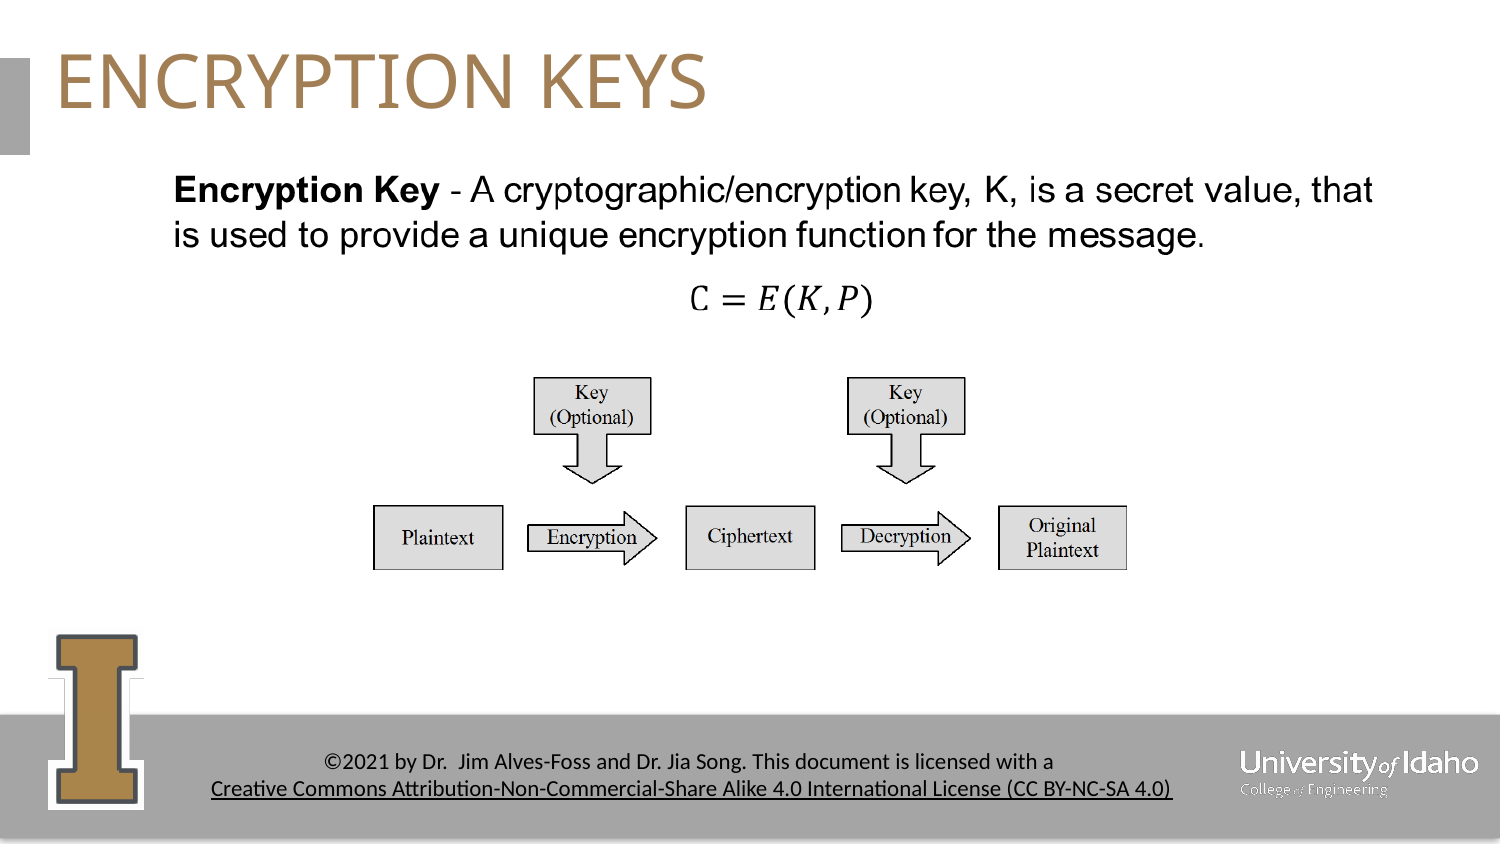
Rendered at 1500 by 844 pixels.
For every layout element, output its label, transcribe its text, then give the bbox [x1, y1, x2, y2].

list [150, 154, 1405, 697]
picture [373, 374, 1127, 570]
picture [48, 627, 144, 810]
title ENCRYPTION KEYS [54, 33, 1405, 128]
picture [1118, 658, 1500, 844]
